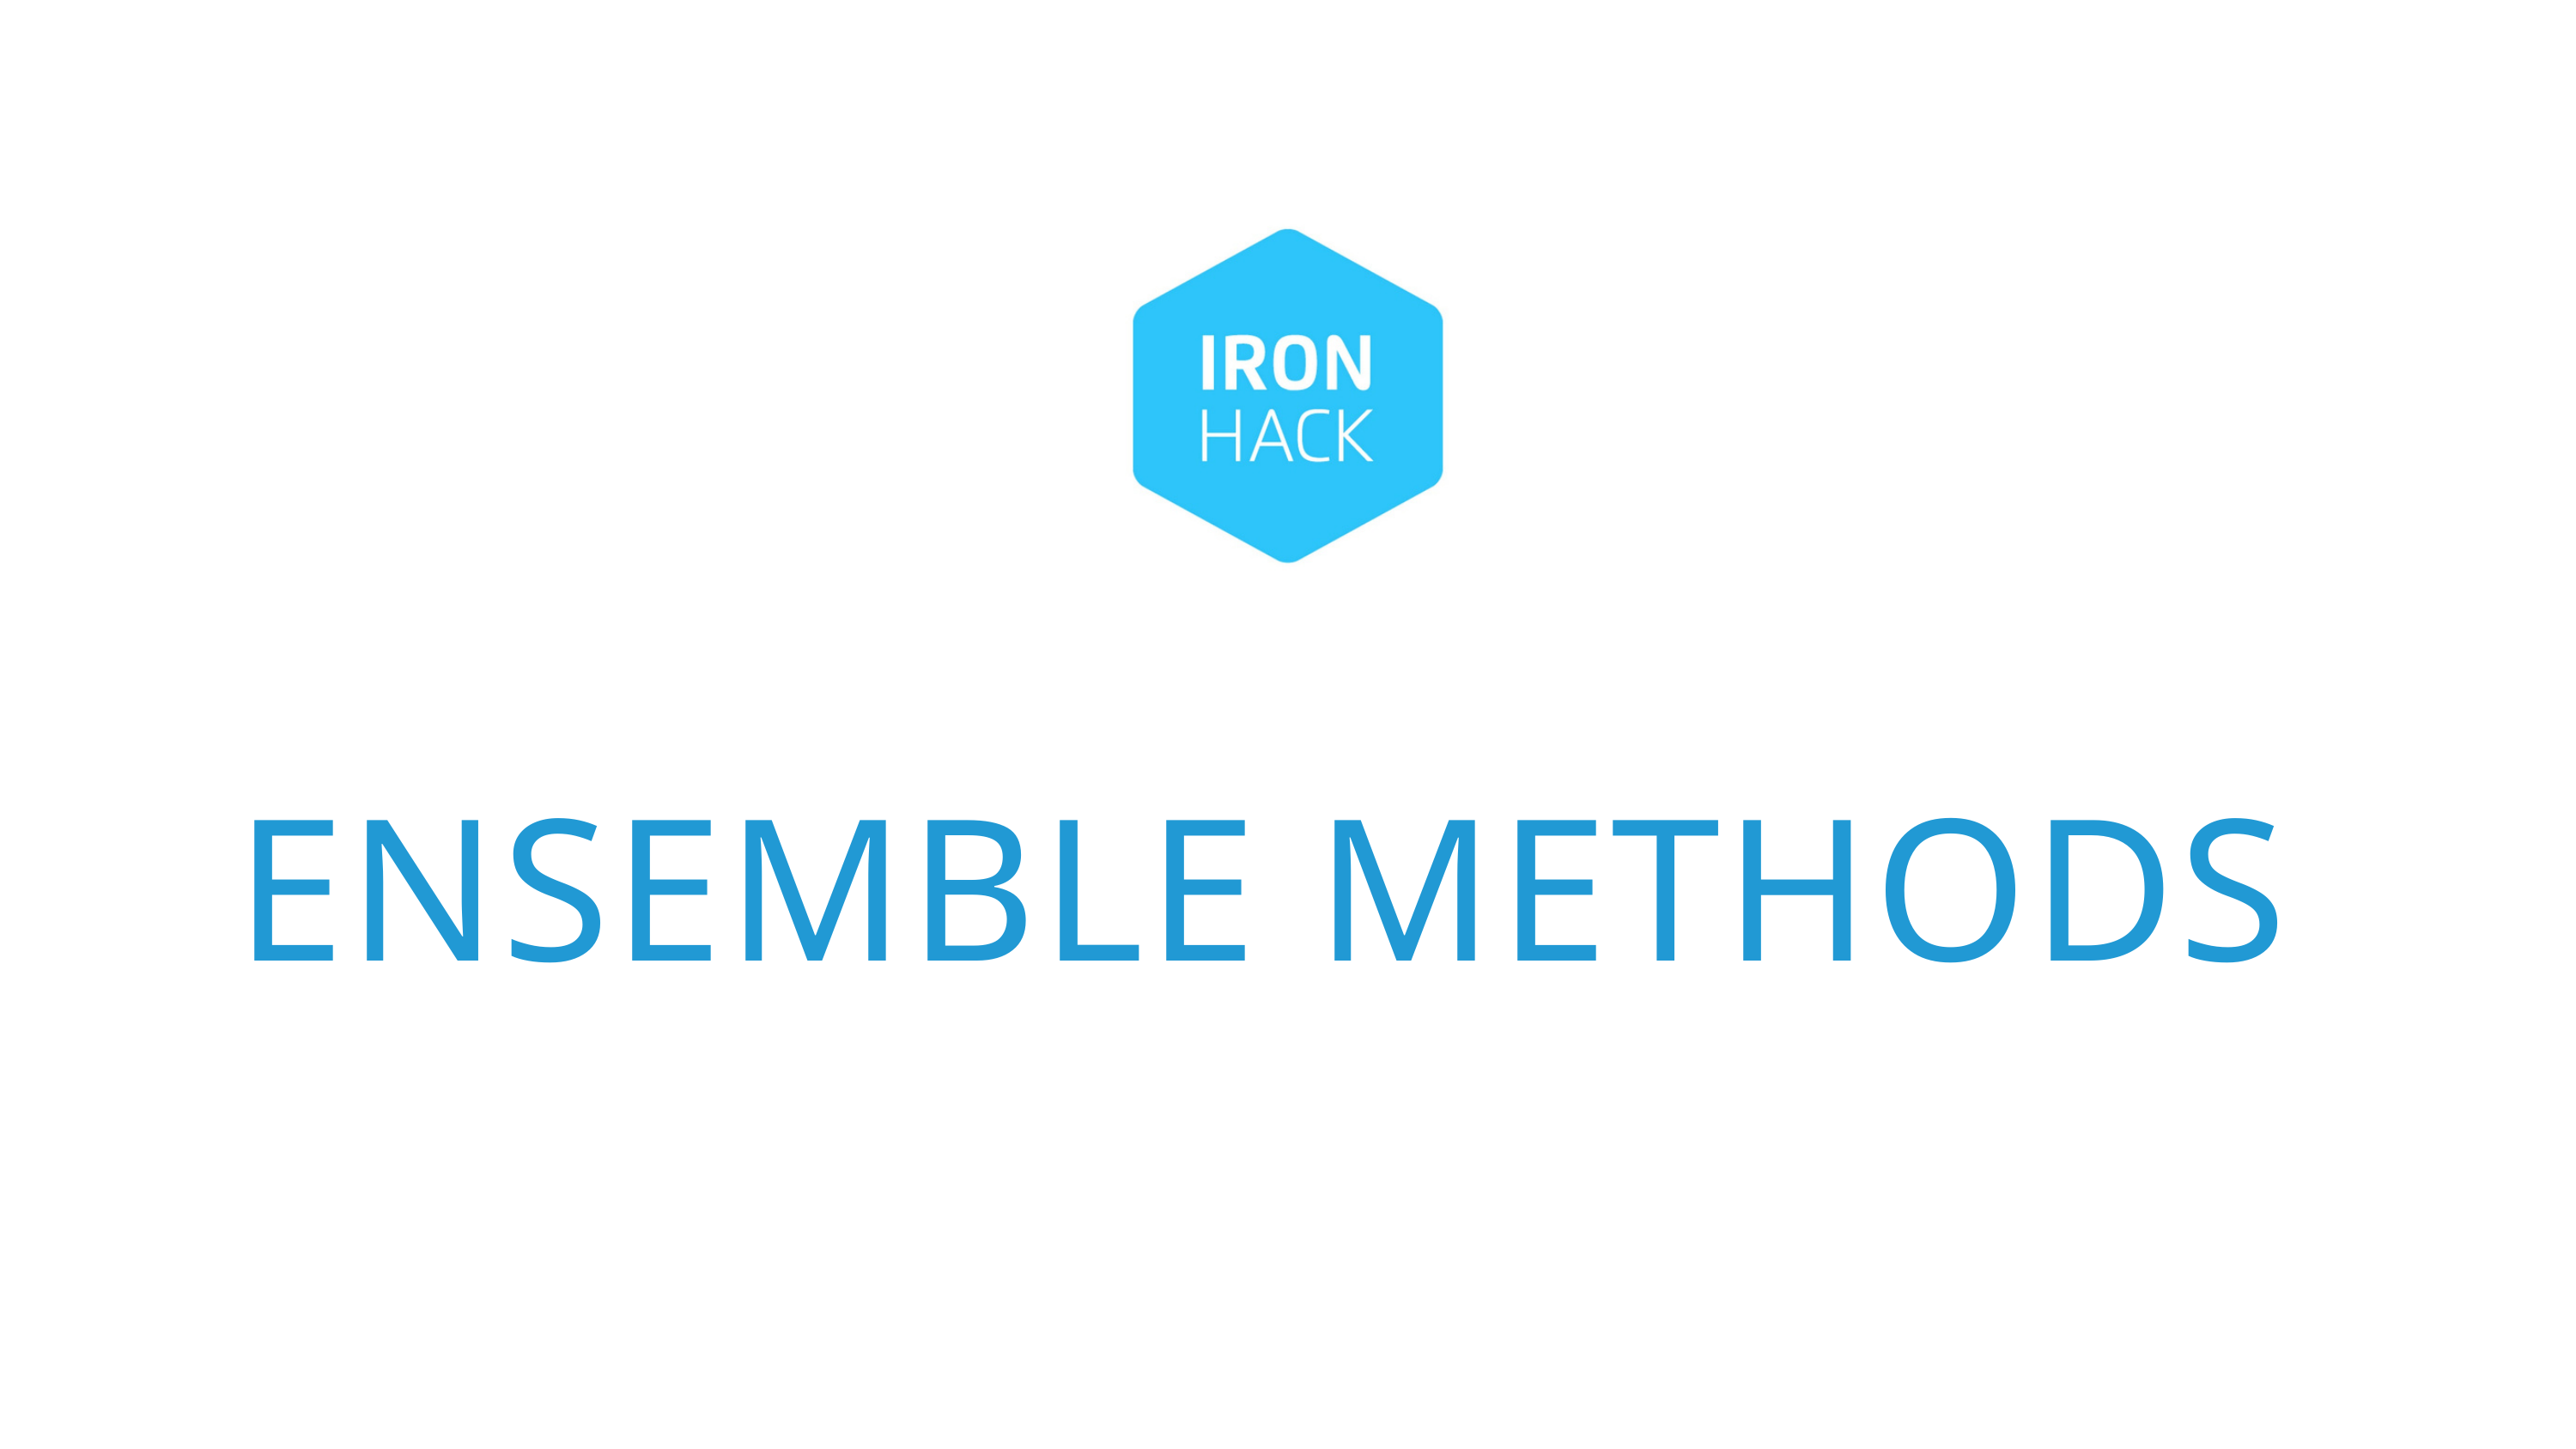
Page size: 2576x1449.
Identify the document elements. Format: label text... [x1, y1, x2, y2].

text_box [1036, 144, 1540, 649]
text_box ENSEMBLE METHODS [58, 803, 2469, 1001]
